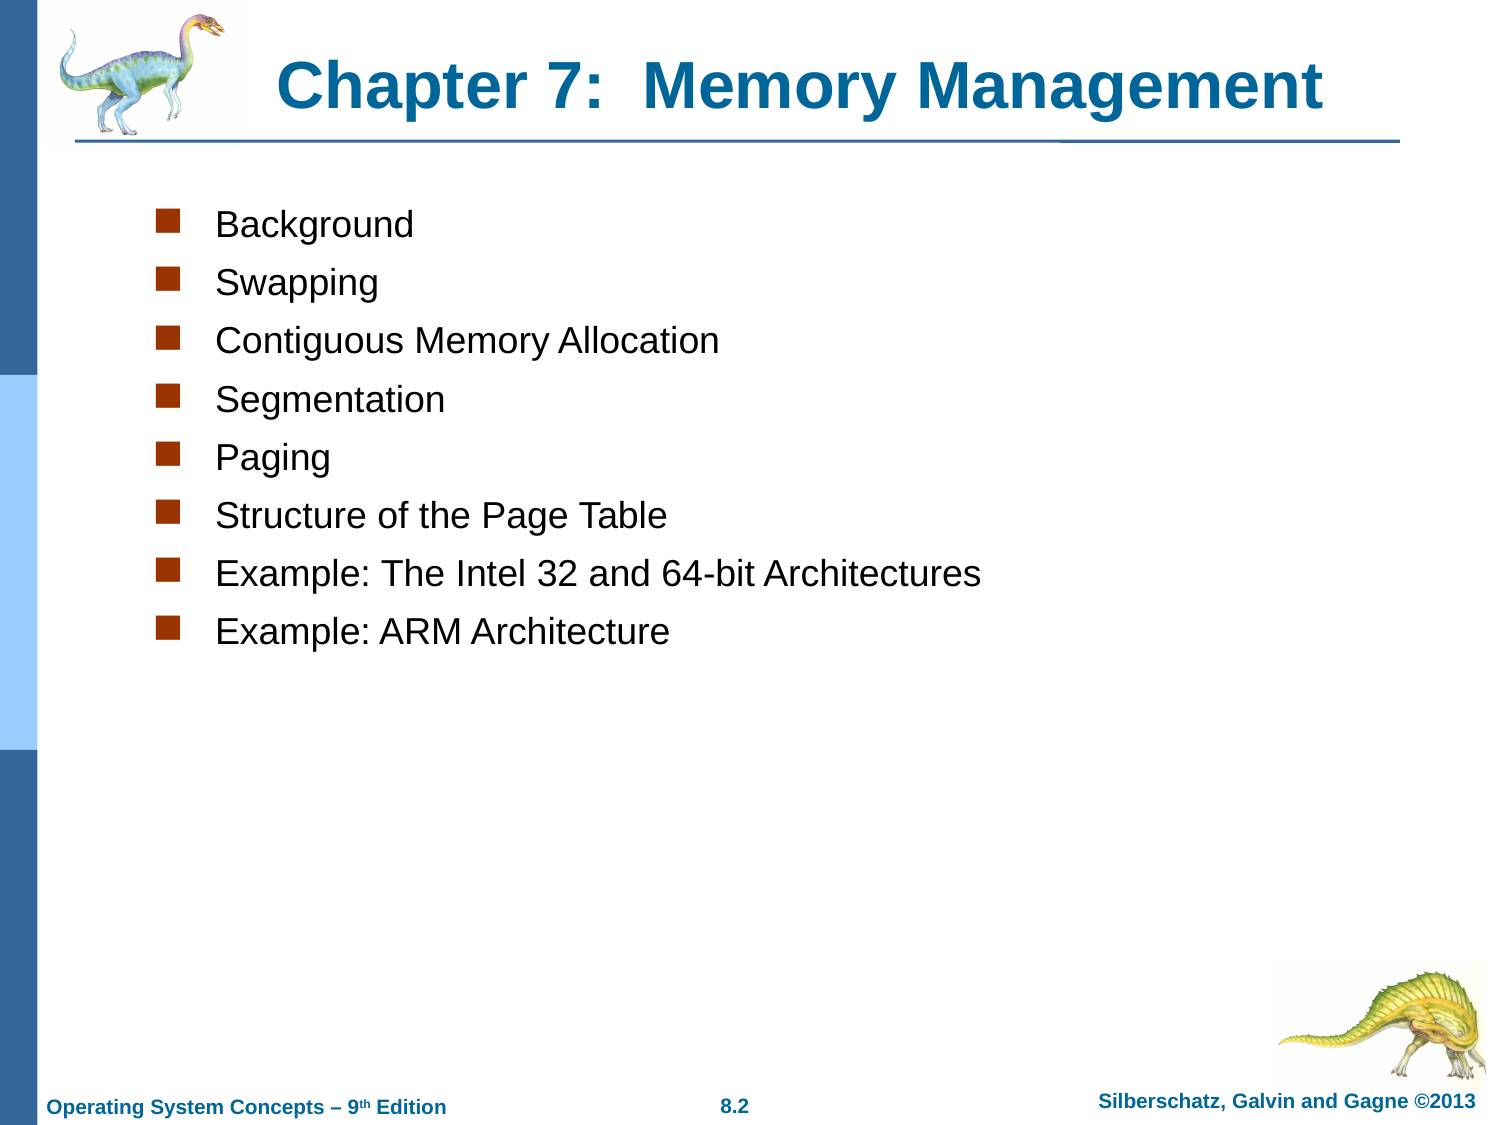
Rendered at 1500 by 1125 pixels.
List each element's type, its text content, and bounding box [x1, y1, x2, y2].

picture [46, 0, 243, 149]
title Chapter 7: Memory Management [165, 35, 1436, 130]
picture [1275, 959, 1486, 1090]
list Background Swapping Contiguous Memory Allocation Segmentation Paging Structure of the Page Table Example: The Intel 32 and 64-bit Architectures Example: ARM Architecture [143, 192, 1350, 929]
